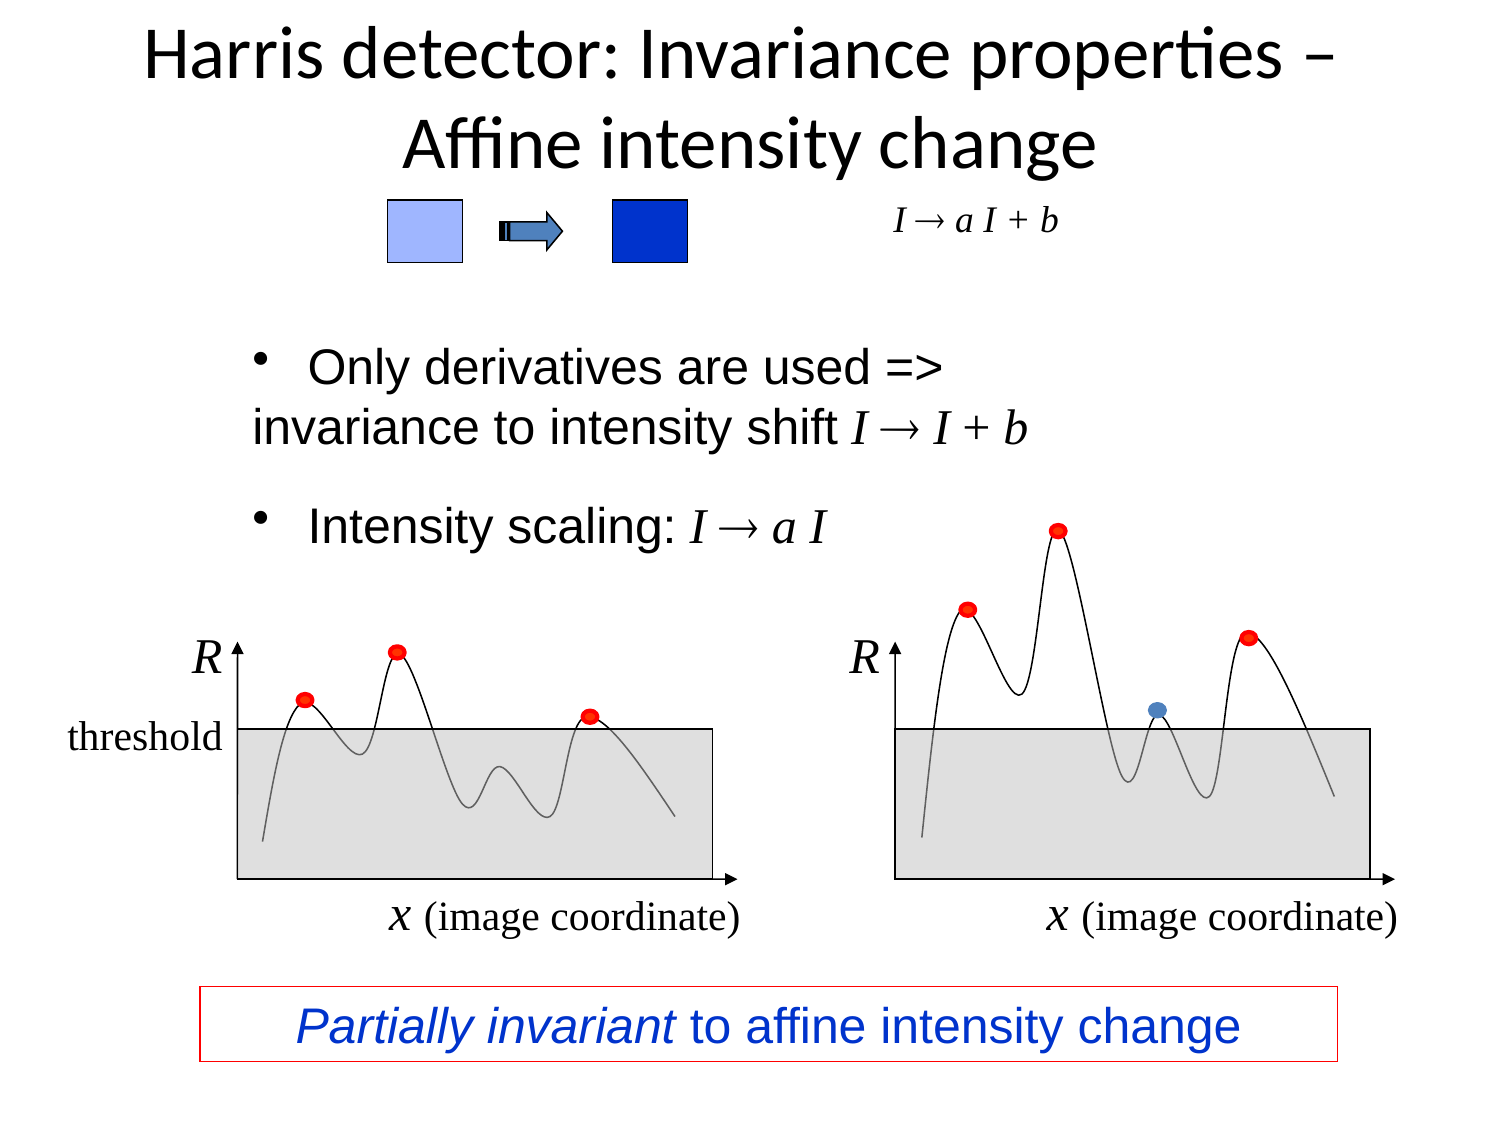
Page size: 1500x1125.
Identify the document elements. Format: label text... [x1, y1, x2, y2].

title Harris detector: Invariance properties – Affine intensity change [75, 0, 1425, 188]
text_box [503, 221, 508, 241]
text_box [509, 212, 563, 250]
text_box Intensity scaling: I  a I [237, 485, 1088, 515]
text_box I  a I + b [878, 187, 1074, 248]
text_box [387, 199, 463, 263]
text_box [612, 199, 688, 263]
text_box Only derivatives are used => invariance to intensity shift I  I + b [237, 327, 1150, 463]
text_box Partially invariant to affine intensity change [199, 986, 1338, 1062]
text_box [52, 516, 1413, 949]
